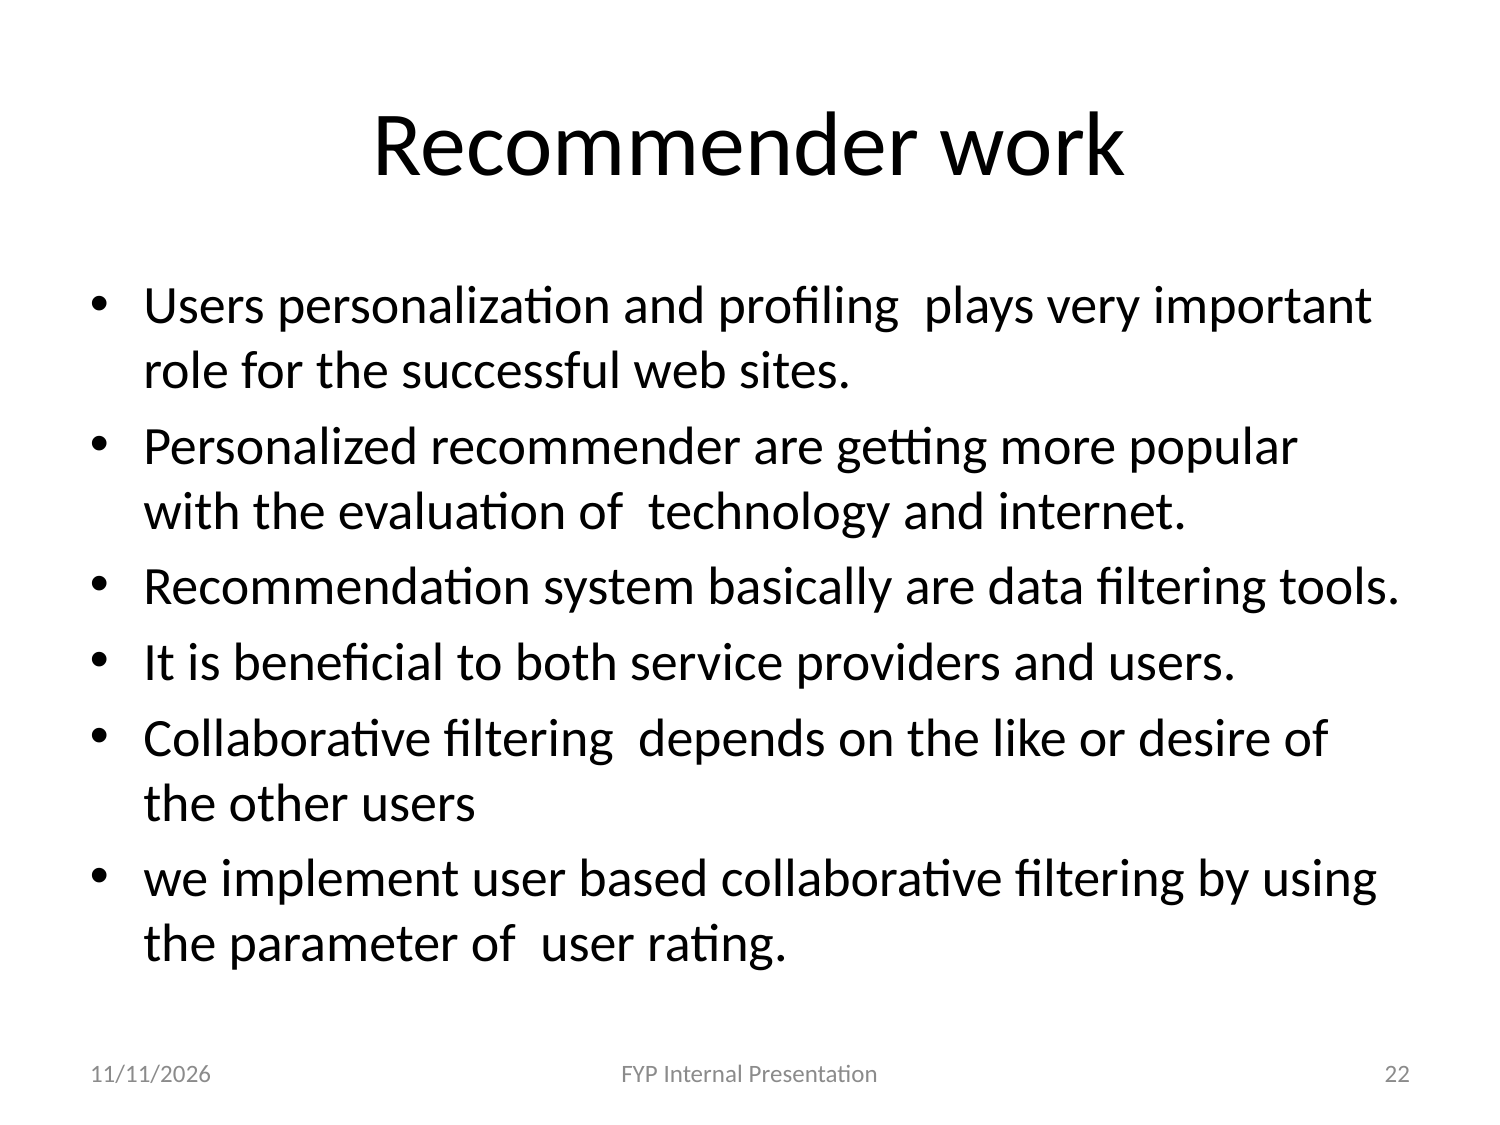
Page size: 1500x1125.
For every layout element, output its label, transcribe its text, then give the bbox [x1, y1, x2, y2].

footer FYP Internal Presentation [512, 1042, 988, 1103]
slide_number 22 [1074, 1042, 1425, 1103]
text_box Users personalization and profiling plays very important role for the successful web sites. Personalized recommender are getting more popular with the evaluation of technology and internet. Recommendation system basically are data filtering tools. It is beneficial to both service providers and users. Collaborative filtering depends on the like or desire of the other users we implement user based collaborative filtering by using the parameter of user rating. [74, 262, 1425, 1005]
title Recommender work [75, 45, 1425, 233]
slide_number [75, 1042, 425, 1103]
